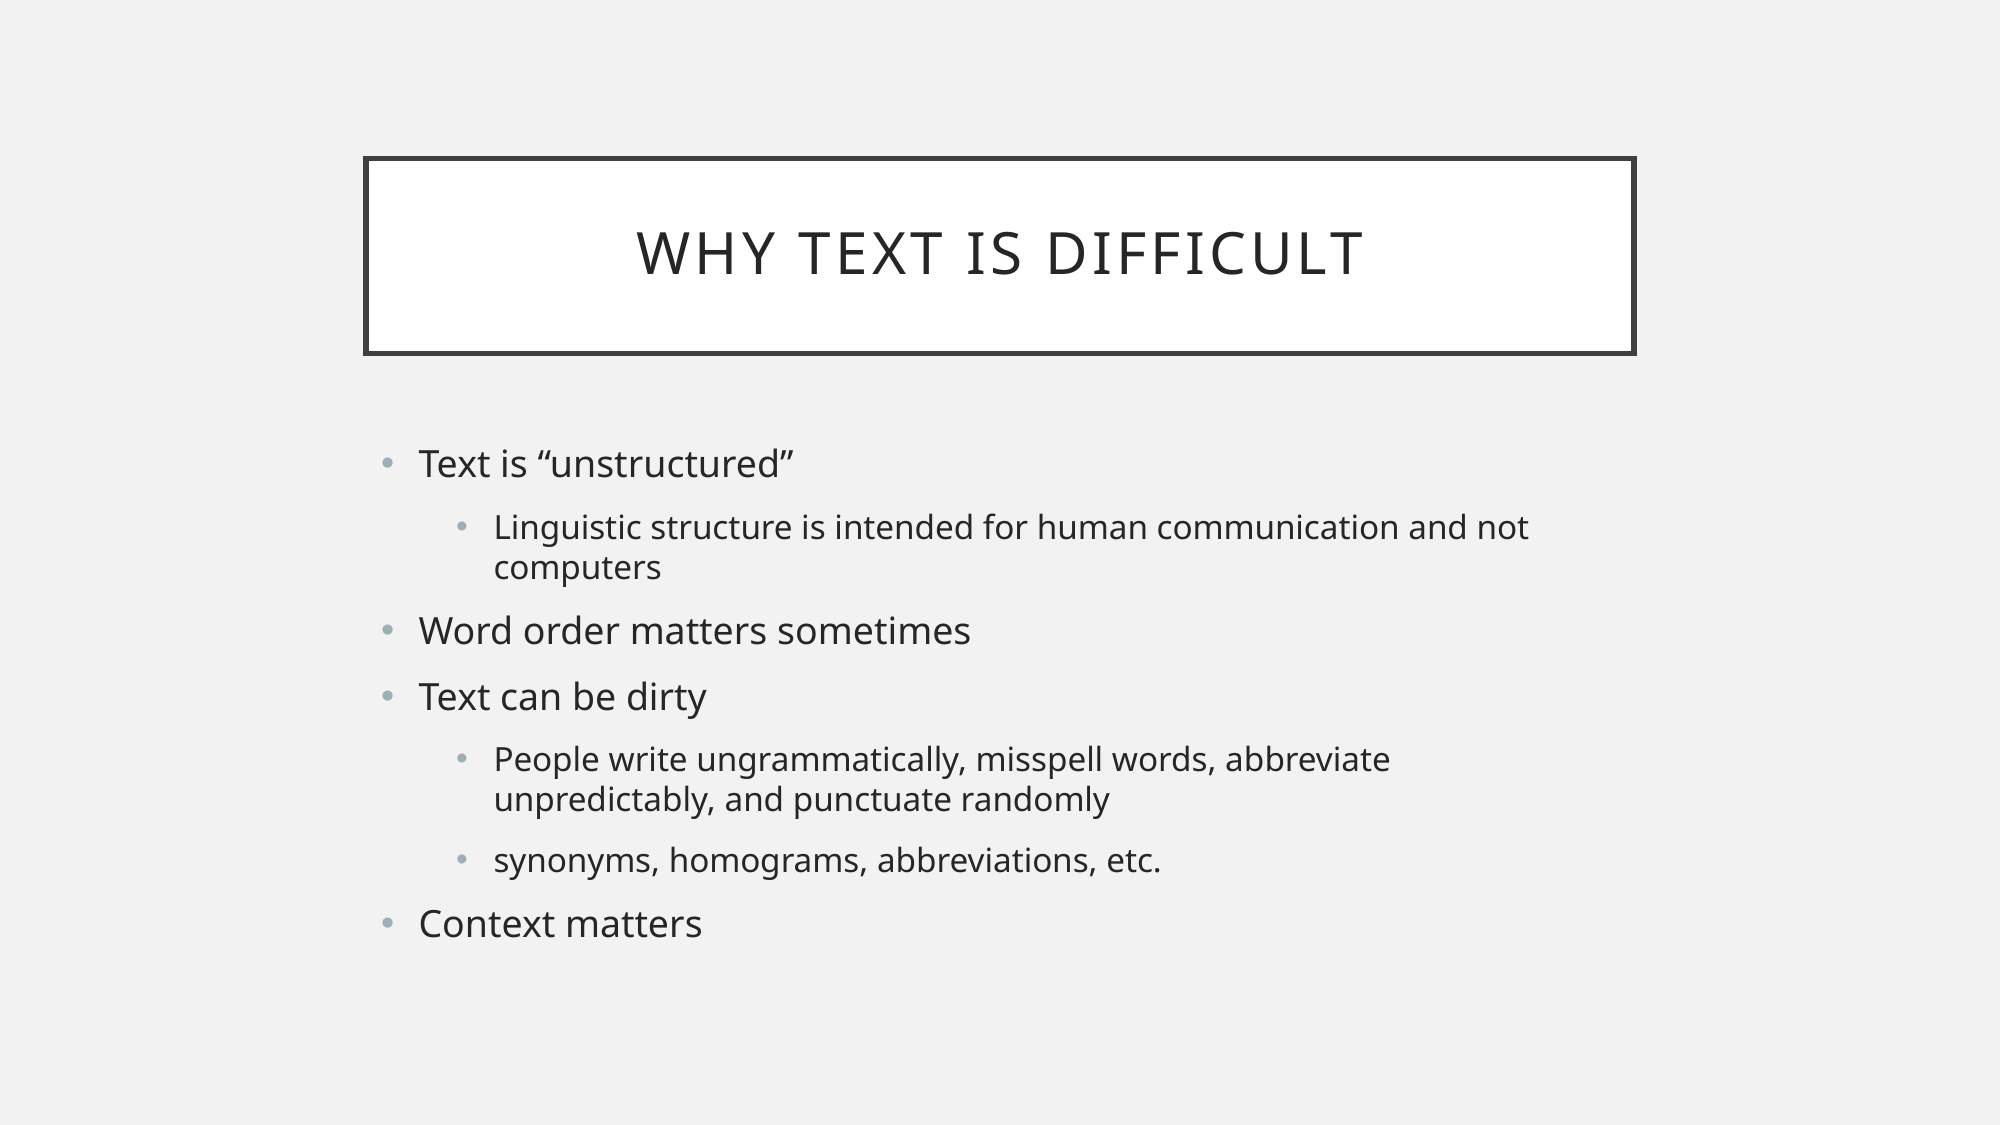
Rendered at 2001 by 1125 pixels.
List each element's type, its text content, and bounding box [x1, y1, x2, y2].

list Text is “unstructured” Linguistic structure is intended for human communication and not computers Word order matters sometimes Text can be dirty People write ungrammatically, misspell words, abbreviate unpredictably, and punctuate randomly synonyms, homograms, abbreviations, etc. Context matters [366, 432, 1634, 942]
title Why Text is Difficult [363, 156, 1637, 356]
